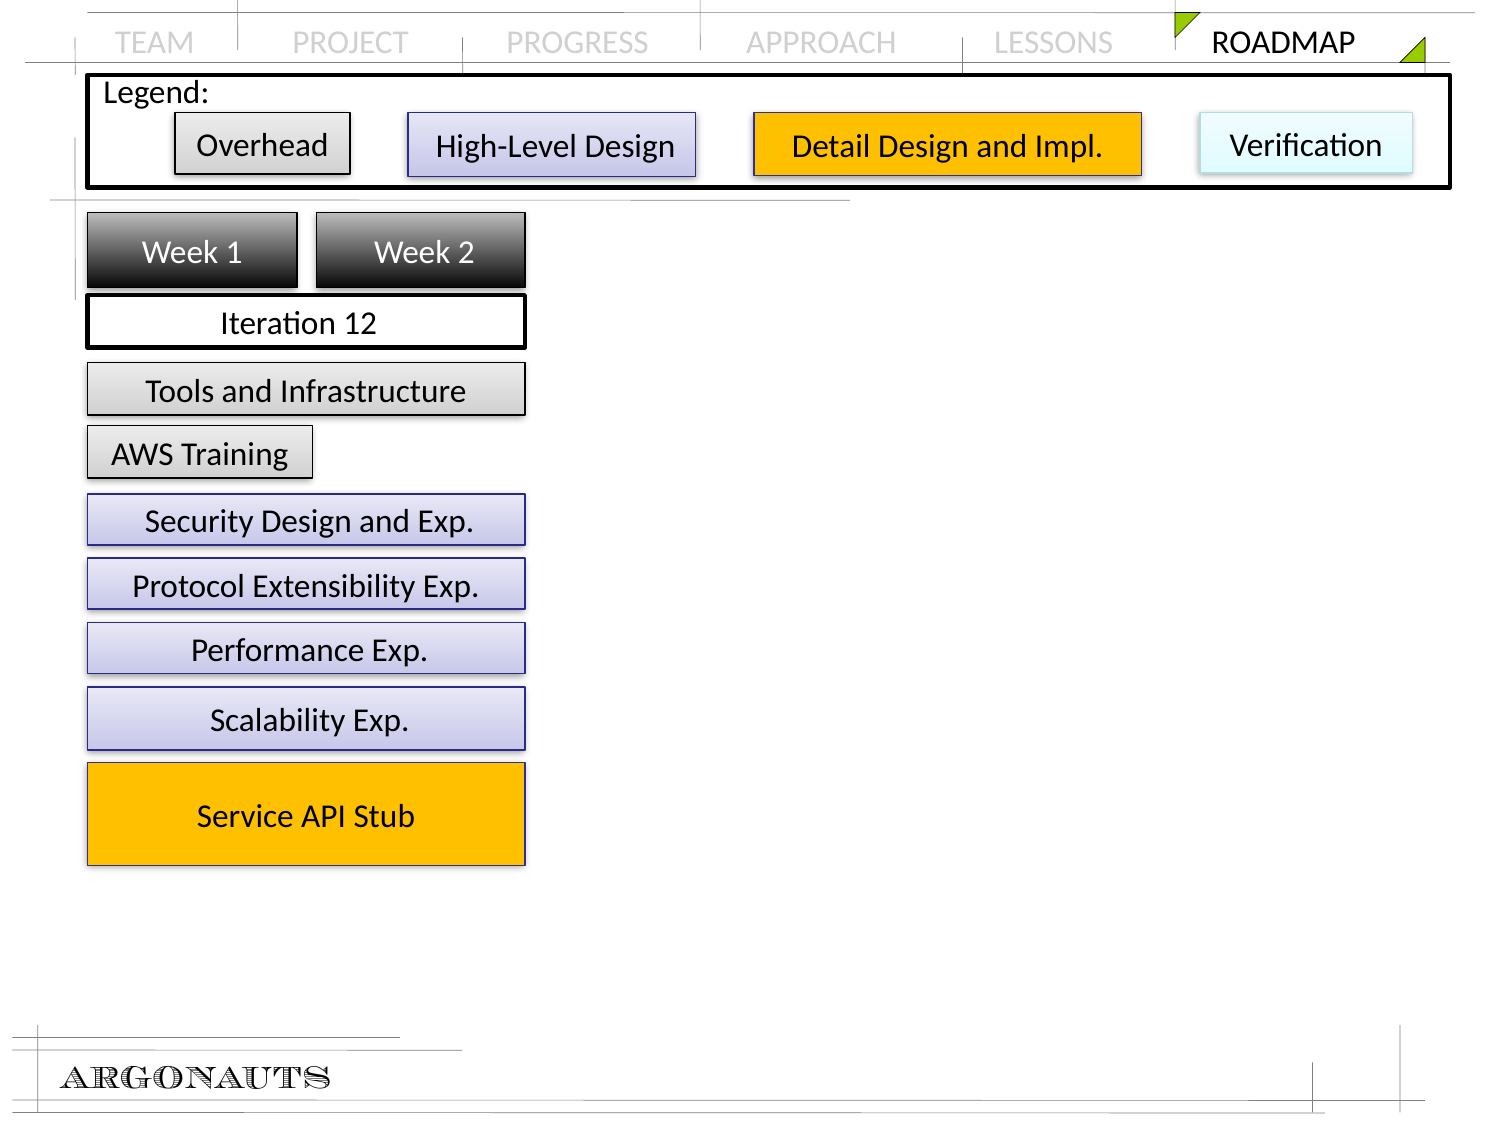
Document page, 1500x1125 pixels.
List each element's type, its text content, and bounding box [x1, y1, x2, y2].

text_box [87, 212, 526, 348]
text_box Scalability Exp. [87, 686, 526, 751]
text_box Protocol Extensibility Exp. [87, 557, 526, 610]
text_box Security Design and Exp. [87, 493, 526, 546]
text_box Performance Exp. [87, 622, 526, 674]
text_box AWS Training [87, 425, 313, 479]
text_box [87, 62, 1451, 188]
text_box Service API Stub [87, 762, 526, 866]
text_box Tools and Infrastructure [87, 362, 526, 416]
picture [50, 1055, 350, 1099]
